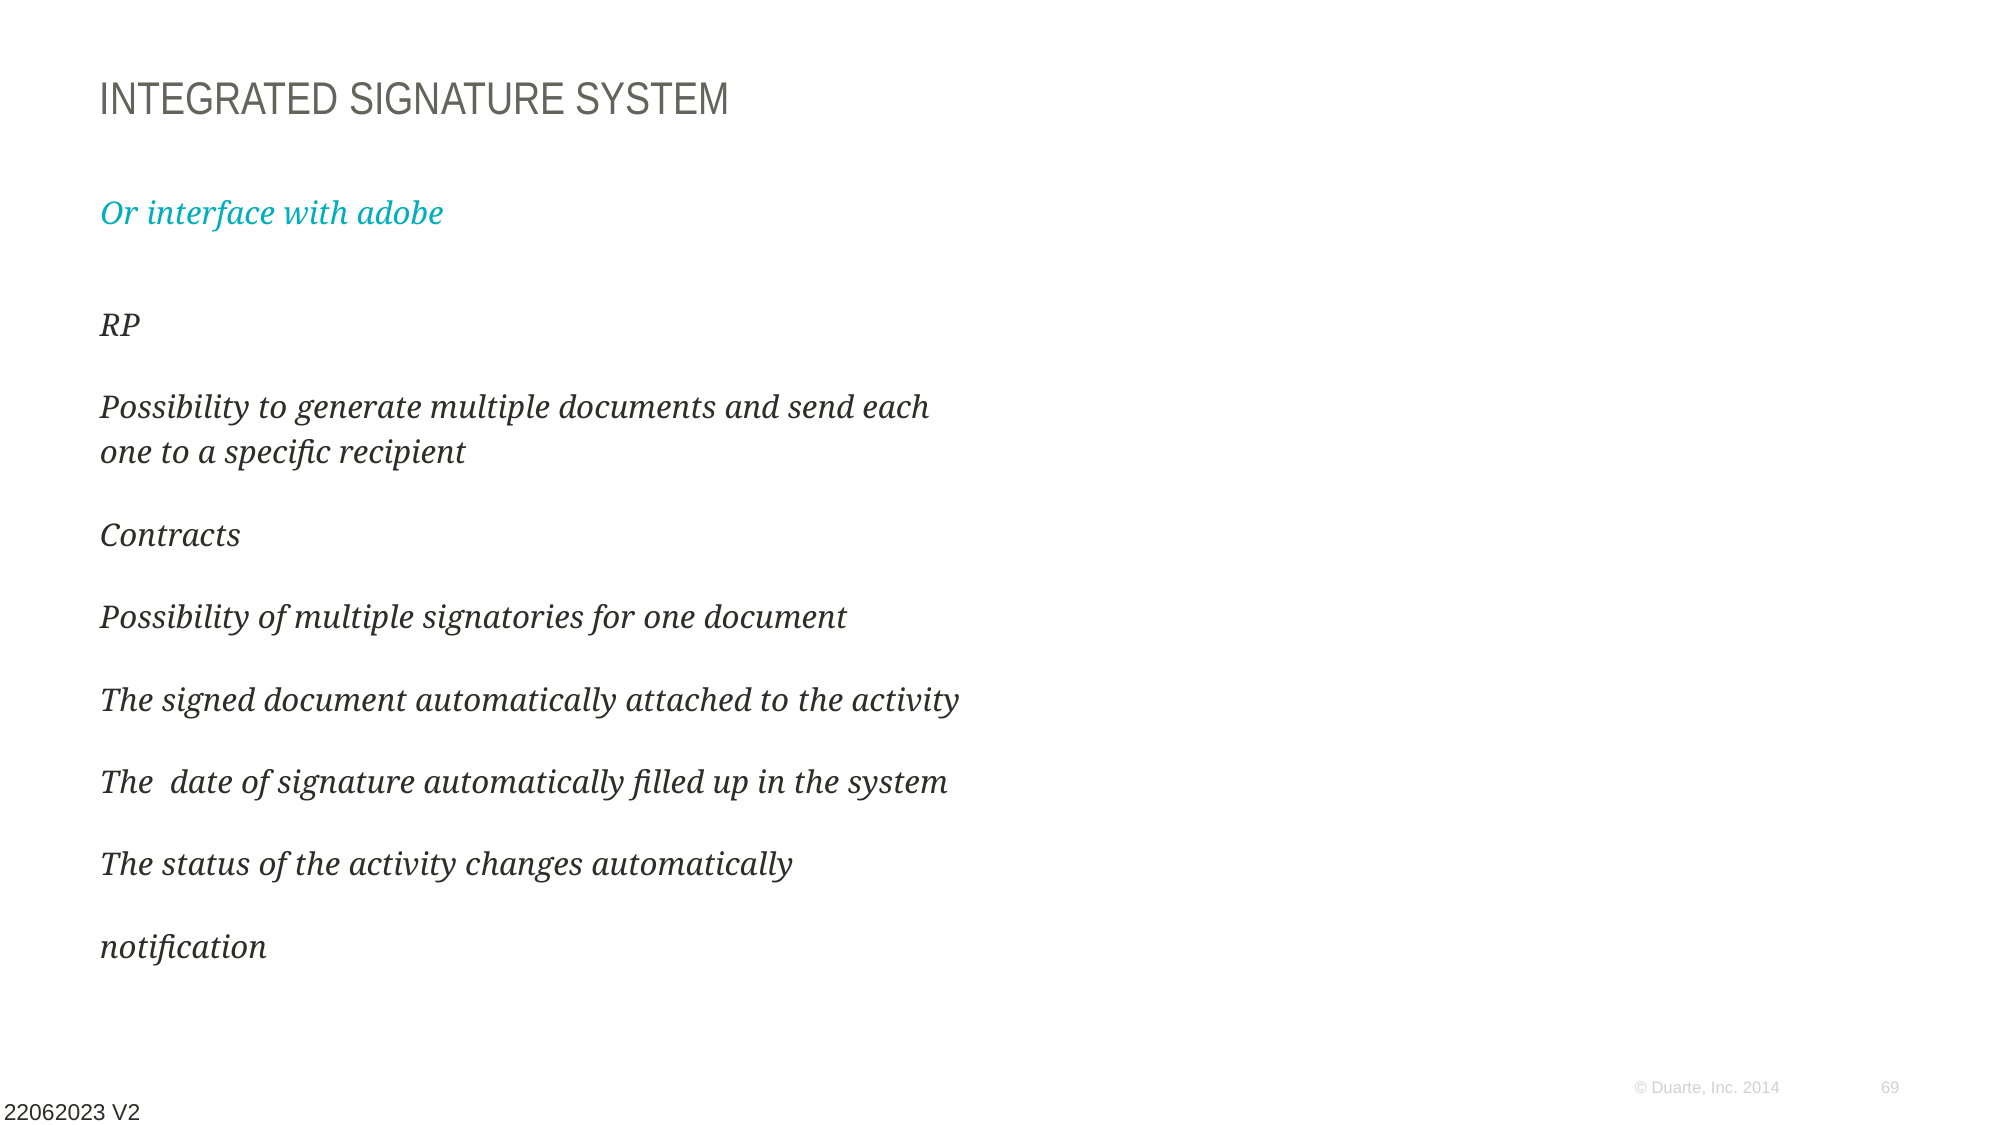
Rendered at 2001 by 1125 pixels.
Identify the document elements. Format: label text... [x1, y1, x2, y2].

list Or interface with adobe [100, 186, 1900, 275]
title Integrated signature system [100, 75, 1900, 162]
list RP Possibility to generate multiple documents and send each one to a specific recipient Contracts Possibility of multiple signatories for one document The signed document automatically attached to the activity The date of signature automatically filled up in the system The status of the activity changes automatically notification [100, 297, 984, 1050]
